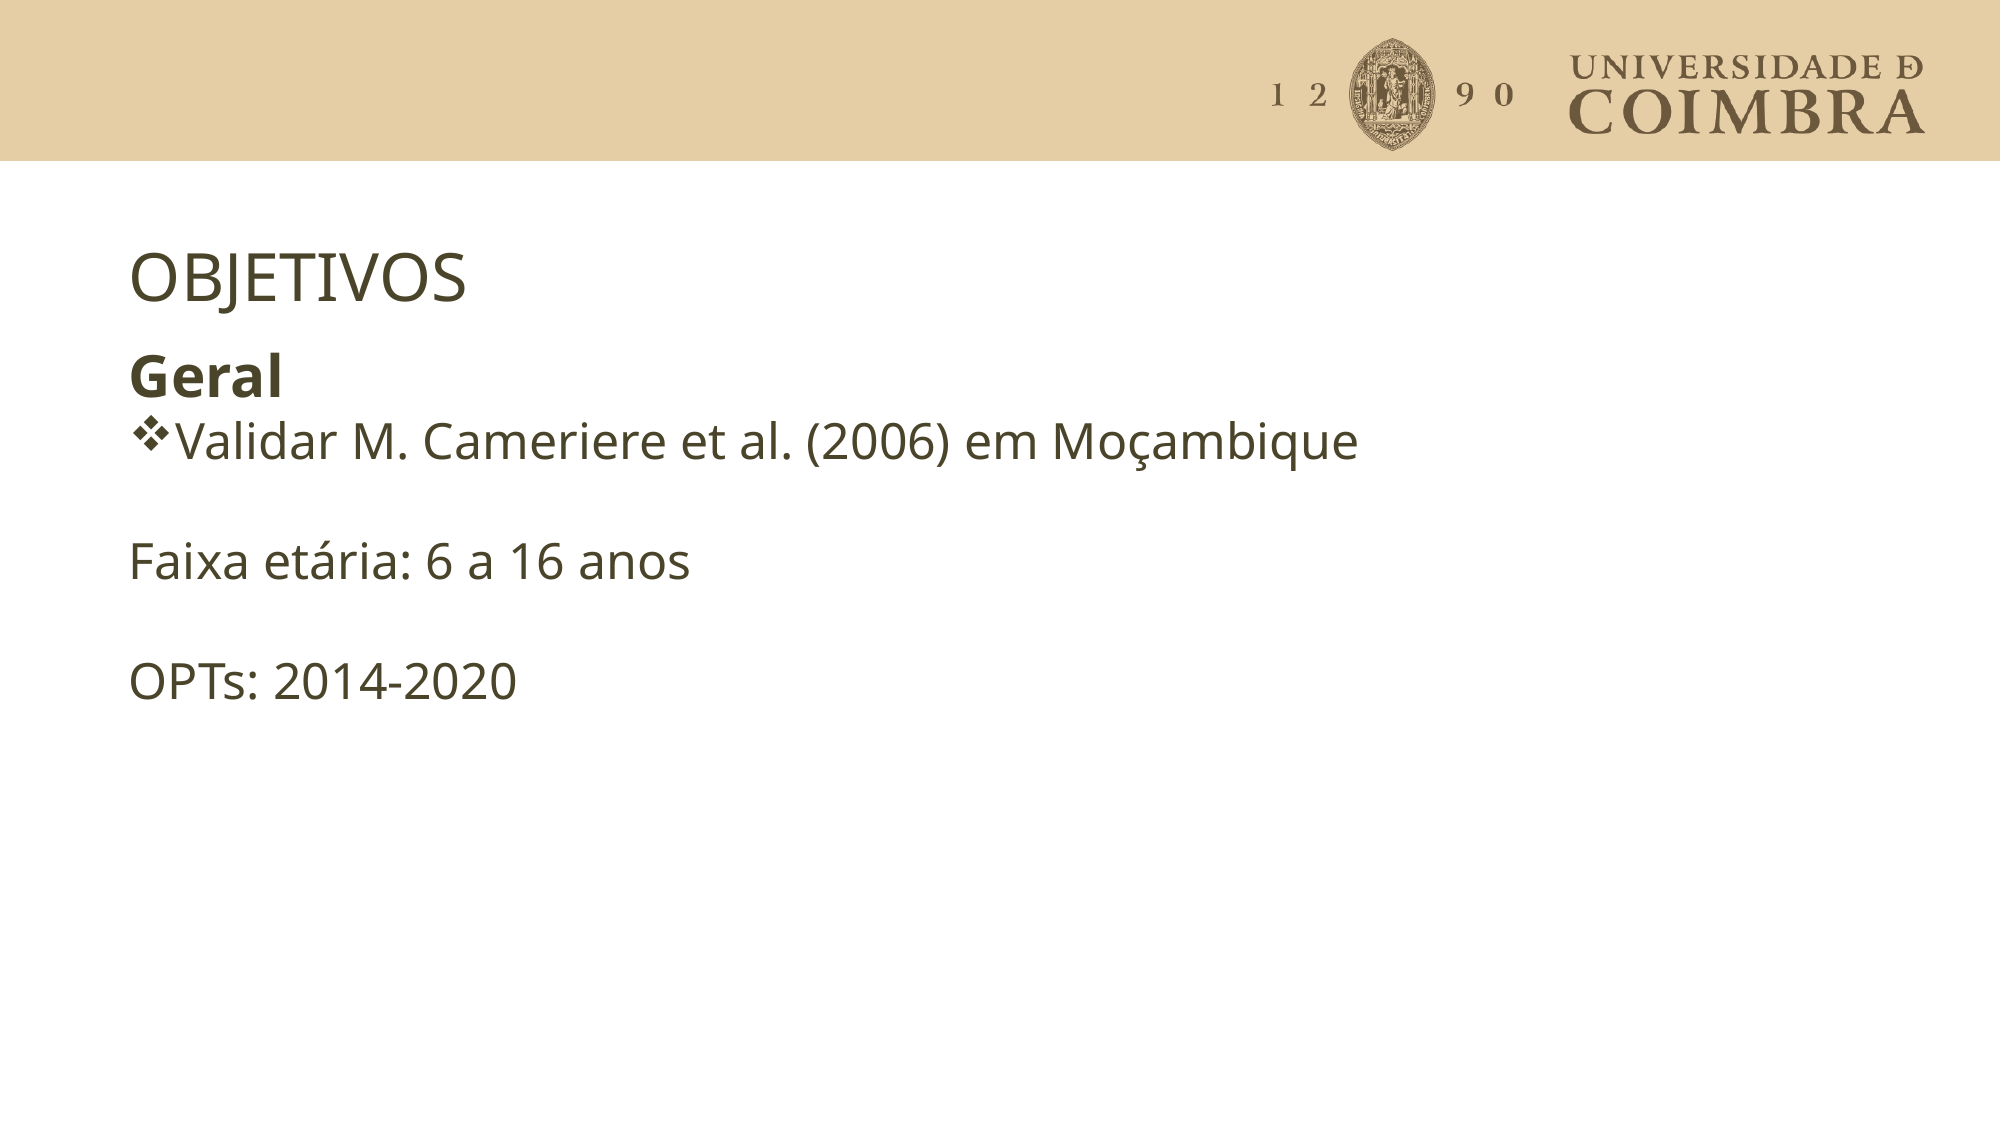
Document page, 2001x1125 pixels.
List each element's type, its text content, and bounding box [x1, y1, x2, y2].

text_box [0, 0, 2000, 163]
picture [1272, 35, 1925, 154]
text_box OBJETIVOS Geral Validar M. Cameriere et al. (2006) em Moçambique Faixa etária: 6 a 16 anos OPTs: 2014-2020 [114, 227, 1886, 777]
